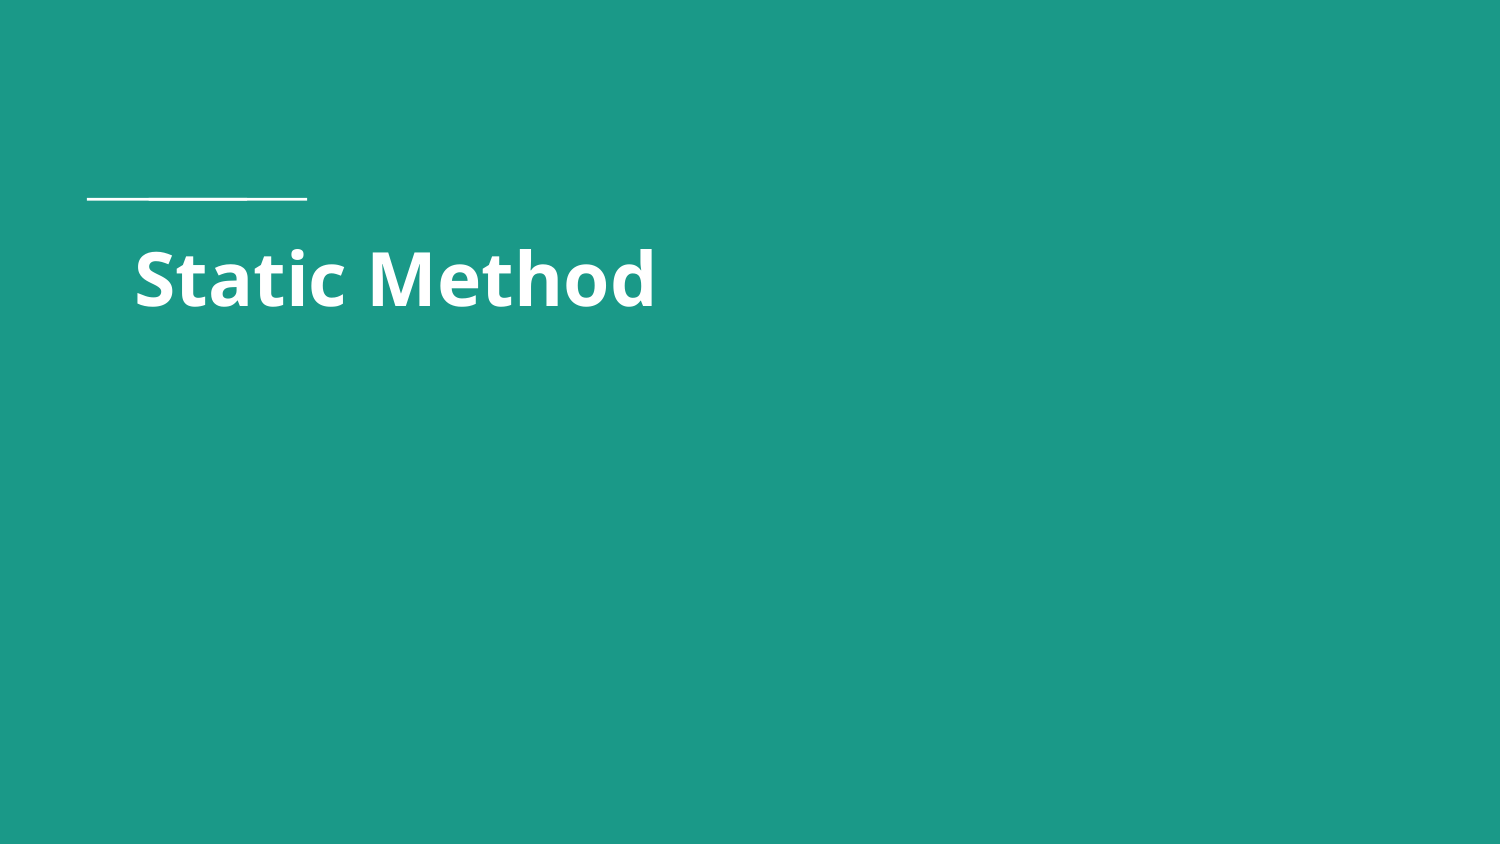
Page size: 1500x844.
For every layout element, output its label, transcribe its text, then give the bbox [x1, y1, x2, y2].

title Static Method [119, 216, 1381, 466]
